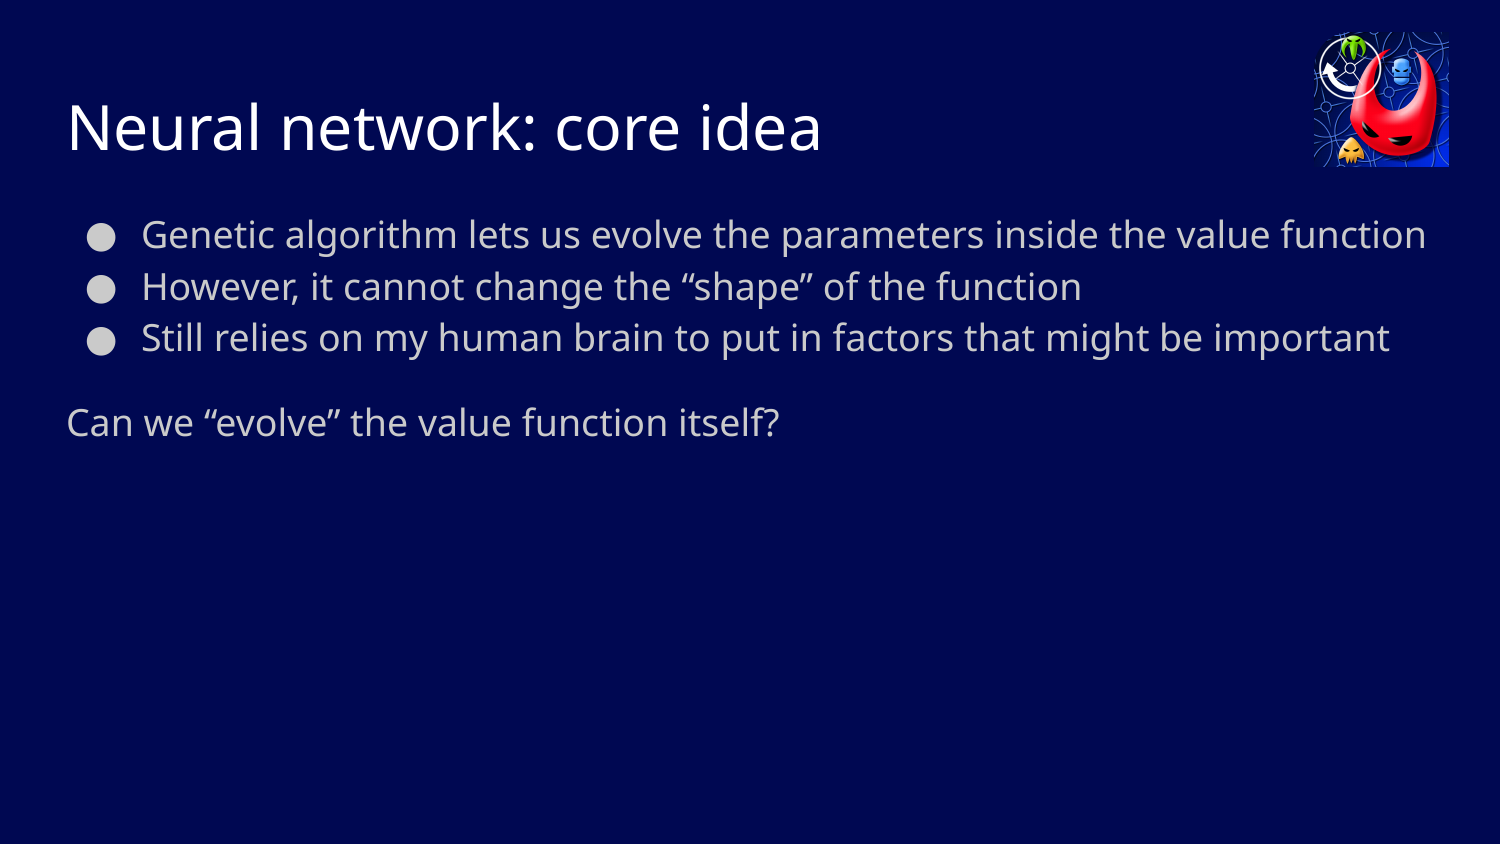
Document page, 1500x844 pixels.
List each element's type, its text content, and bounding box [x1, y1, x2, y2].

picture [1314, 32, 1449, 72]
list Genetic algorithm lets us evolve the parameters inside the value function However, it cannot change the “shape” of the function Still relies on my human brain to put in factors that might be important Can we “evolve” the value function itself? [51, 189, 1449, 750]
title Neural network: core idea [51, 72, 1449, 167]
